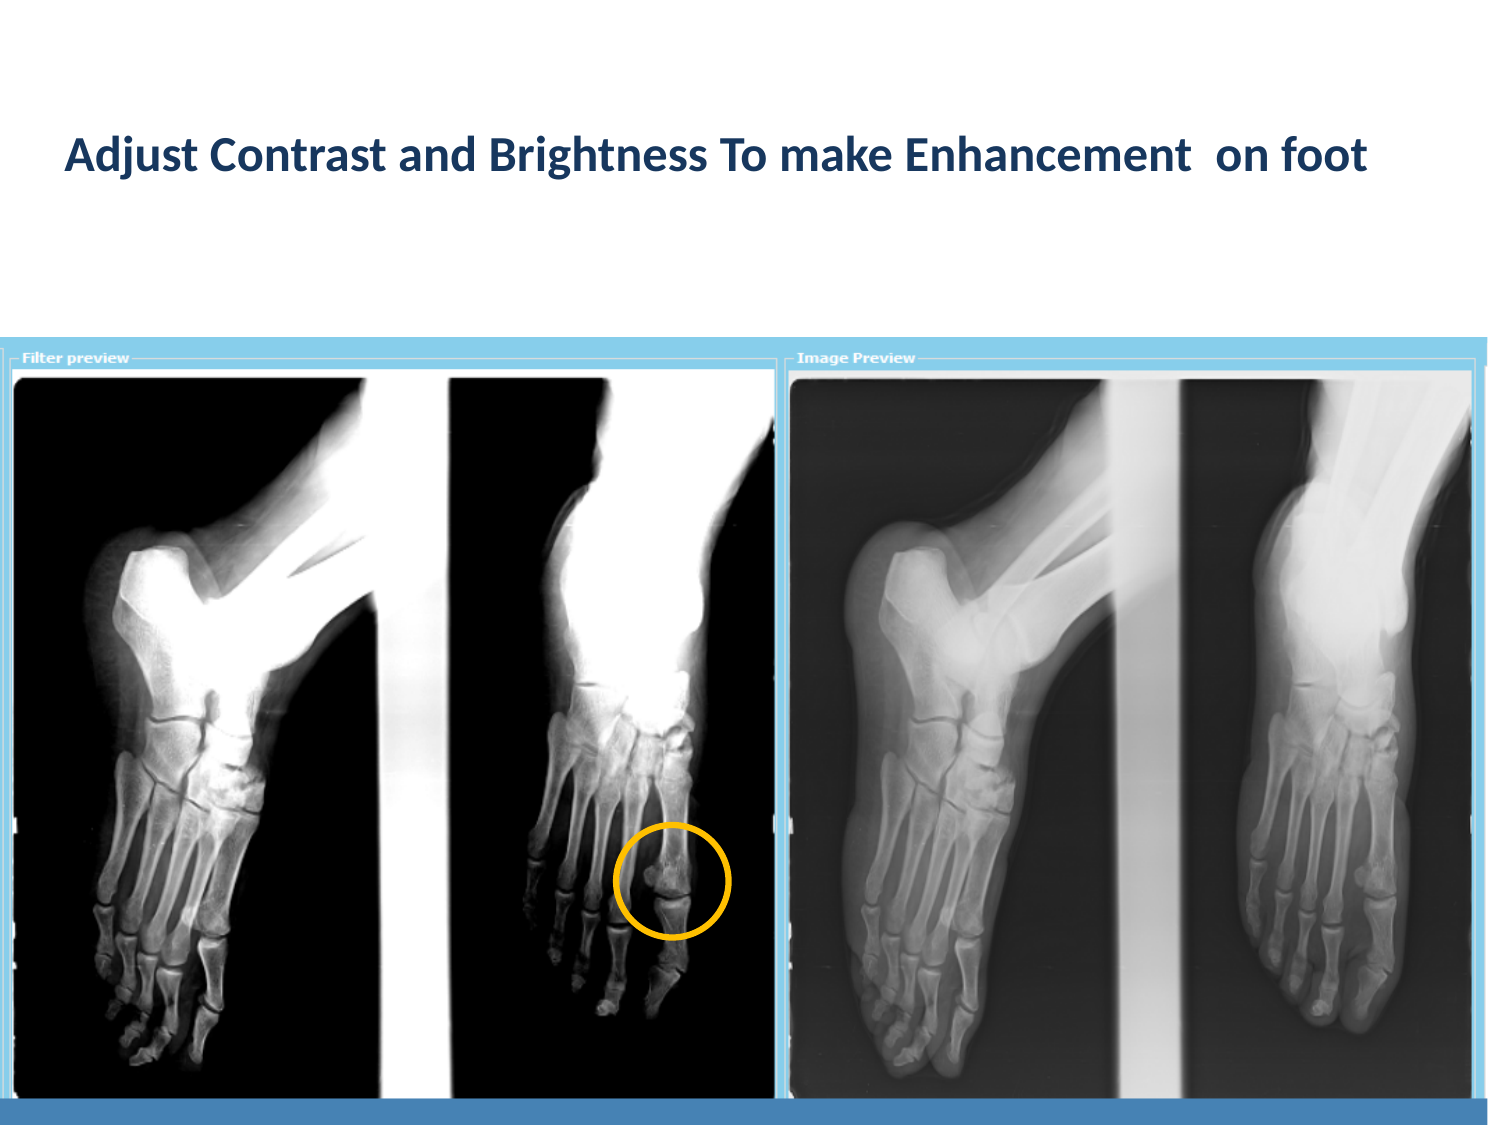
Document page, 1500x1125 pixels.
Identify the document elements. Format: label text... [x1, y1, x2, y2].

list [0, 336, 1488, 1125]
title Adjust Contrast and Brightness To make Enhancement on foot [48, 87, 1399, 275]
